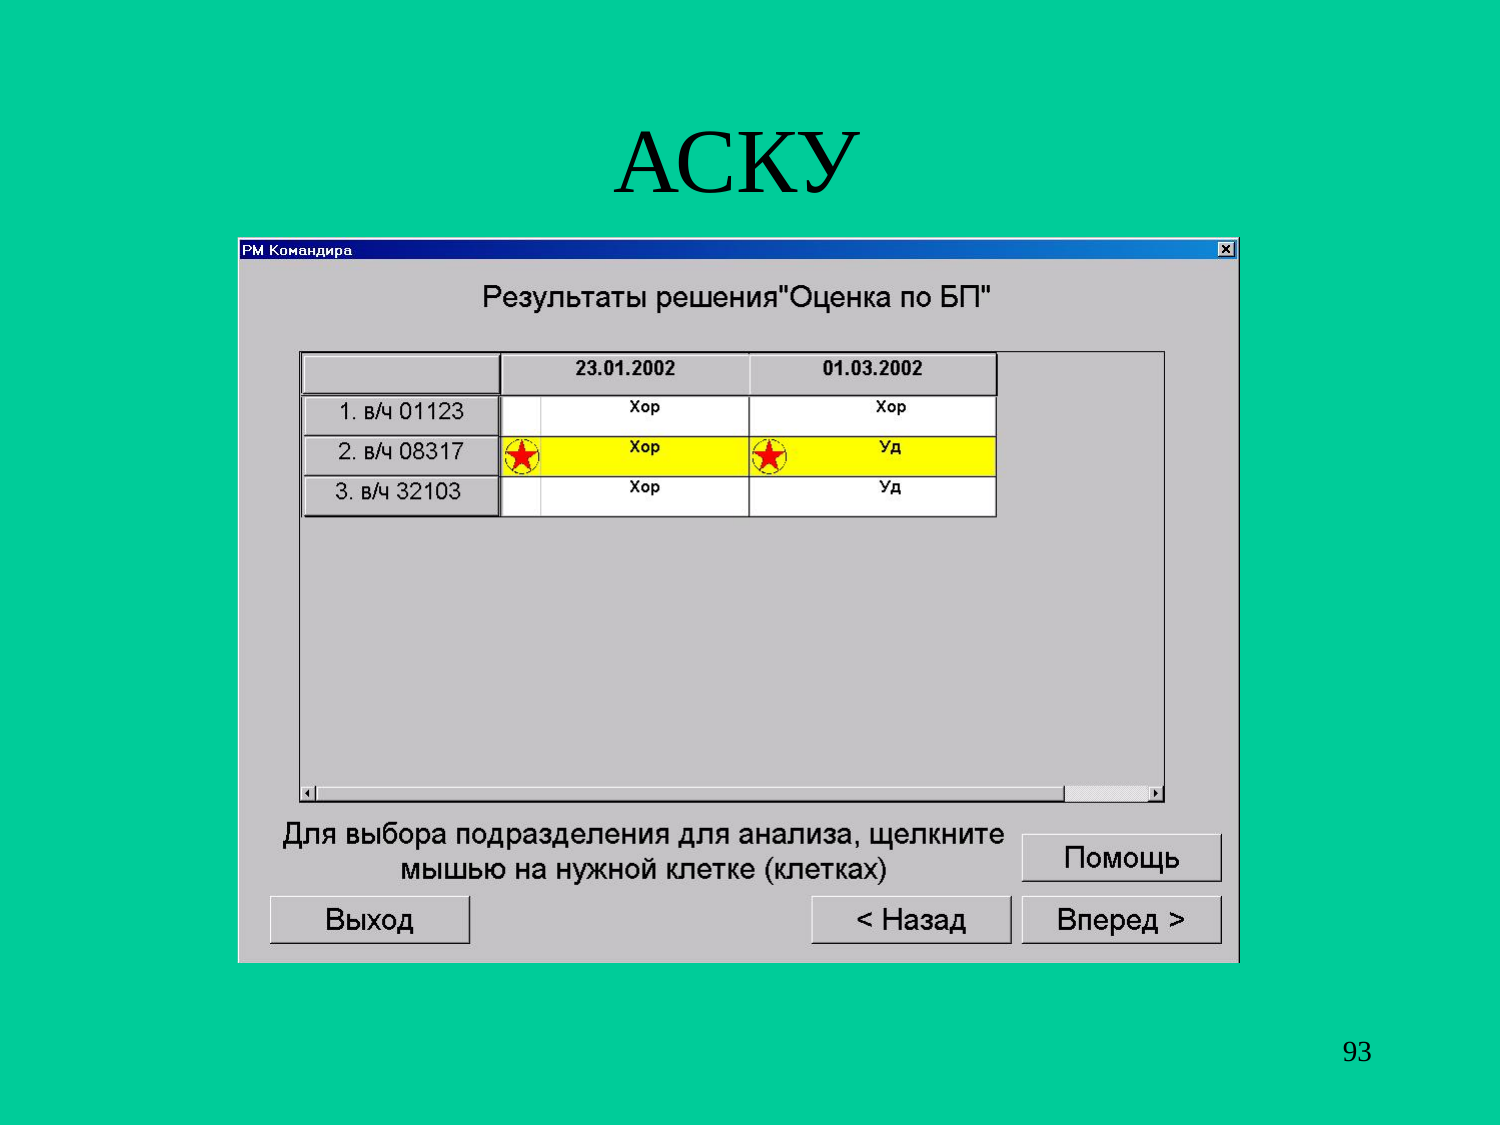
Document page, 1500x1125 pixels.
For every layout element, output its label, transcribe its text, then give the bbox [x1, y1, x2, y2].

picture [237, 237, 1240, 963]
title АСКУ [99, 62, 1375, 250]
slide_number 93 [1074, 1025, 1388, 1100]
